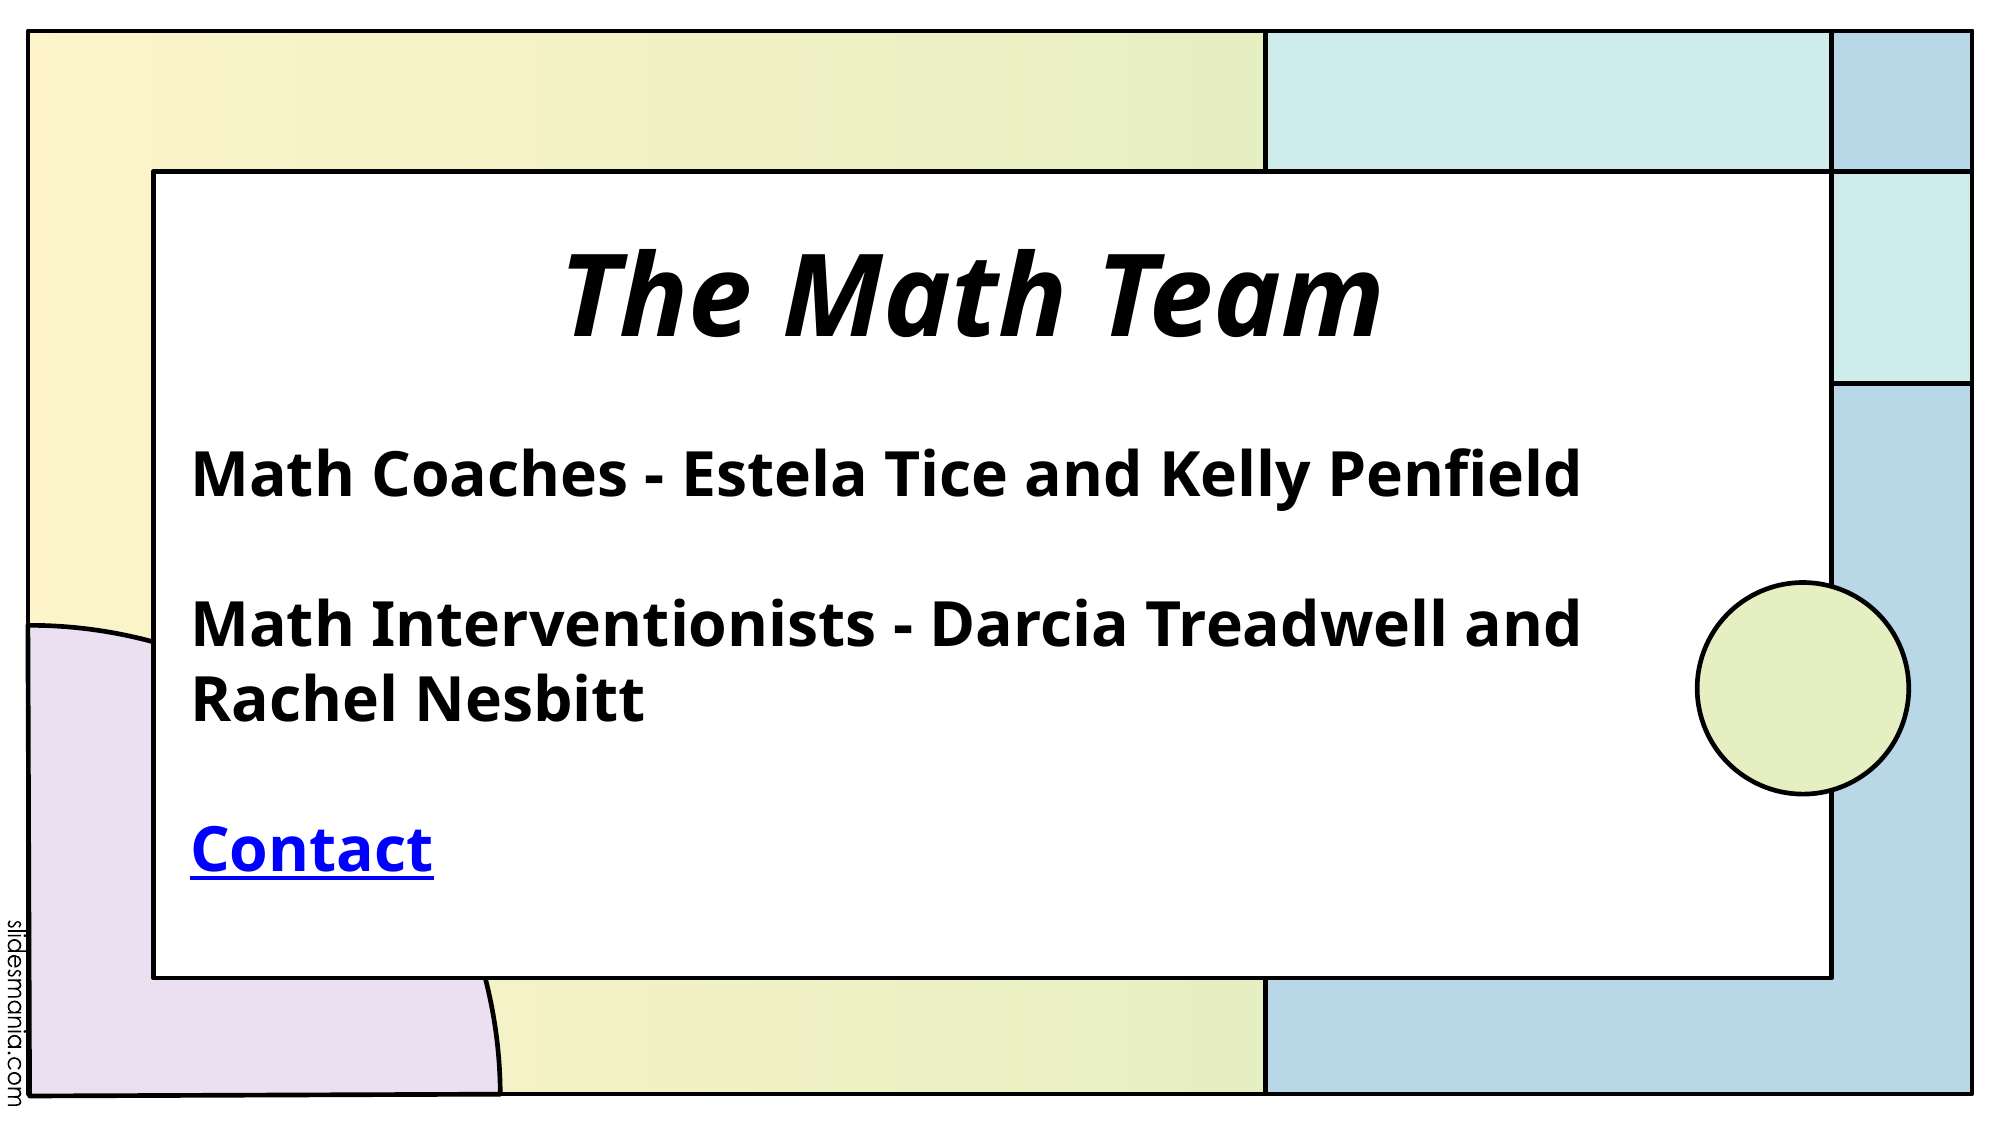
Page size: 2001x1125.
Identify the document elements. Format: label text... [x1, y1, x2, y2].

title The Math Team Math Coaches - Estela Tice and Kelly Penfield Math Interventionists - Darcia Treadwell and Rachel Nesbitt Contact [170, 193, 1774, 972]
